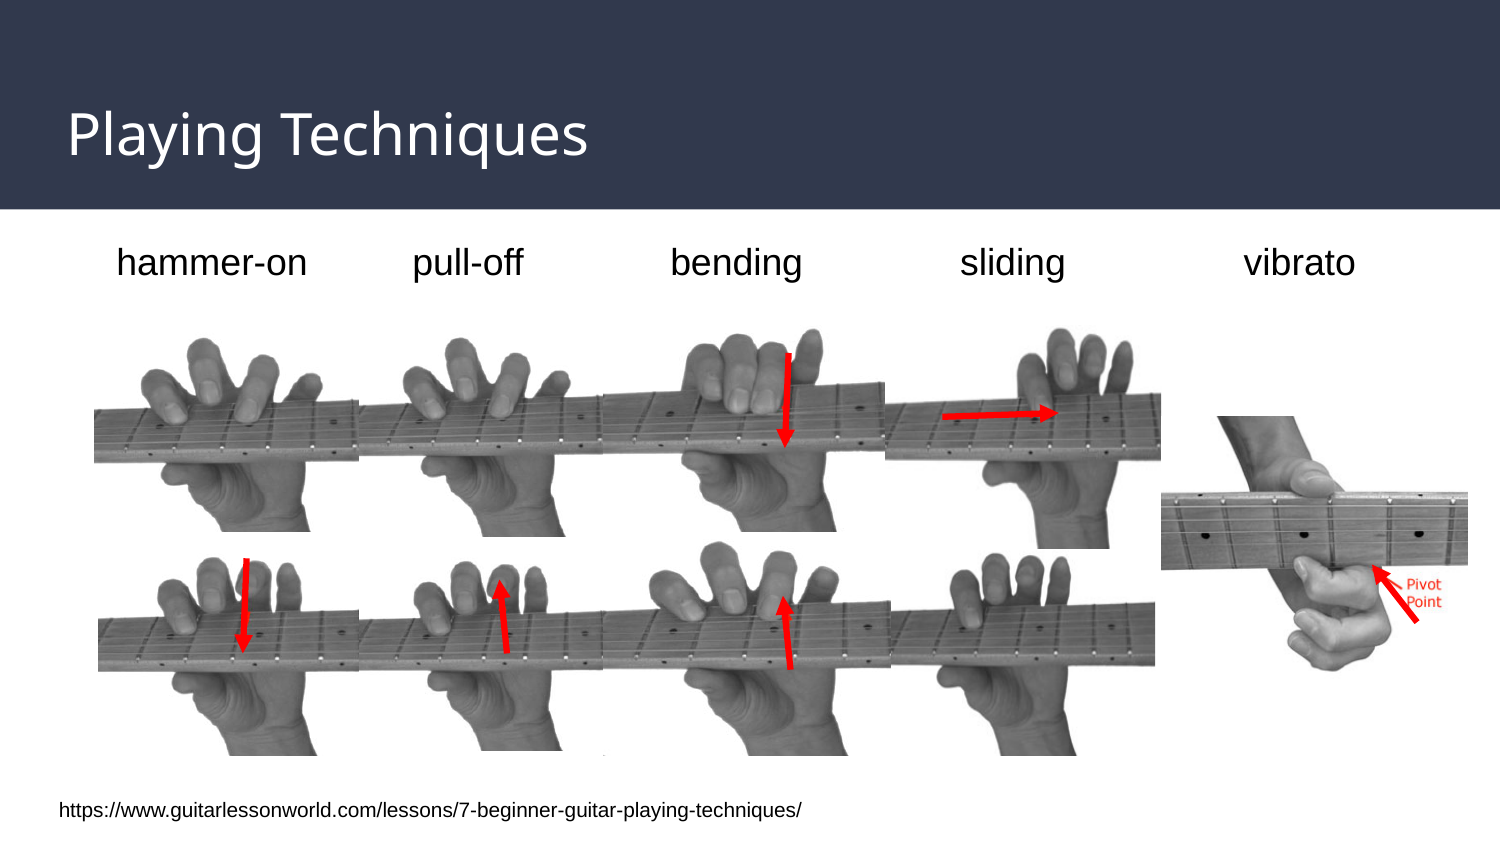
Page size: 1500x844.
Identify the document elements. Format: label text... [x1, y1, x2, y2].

text_box https://www.guitarlessonworld.com/lessons/7-beginner-guitar-playing-techniques/ [43, 781, 863, 830]
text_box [1371, 564, 1418, 623]
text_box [942, 412, 1059, 417]
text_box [242, 558, 247, 654]
text_box hammer-on pull-off bending sliding vibrato [101, 222, 1419, 287]
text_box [784, 352, 789, 449]
title Playing Techniques [51, 82, 1449, 185]
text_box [499, 579, 508, 654]
picture [94, 325, 1469, 757]
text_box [782, 595, 791, 670]
